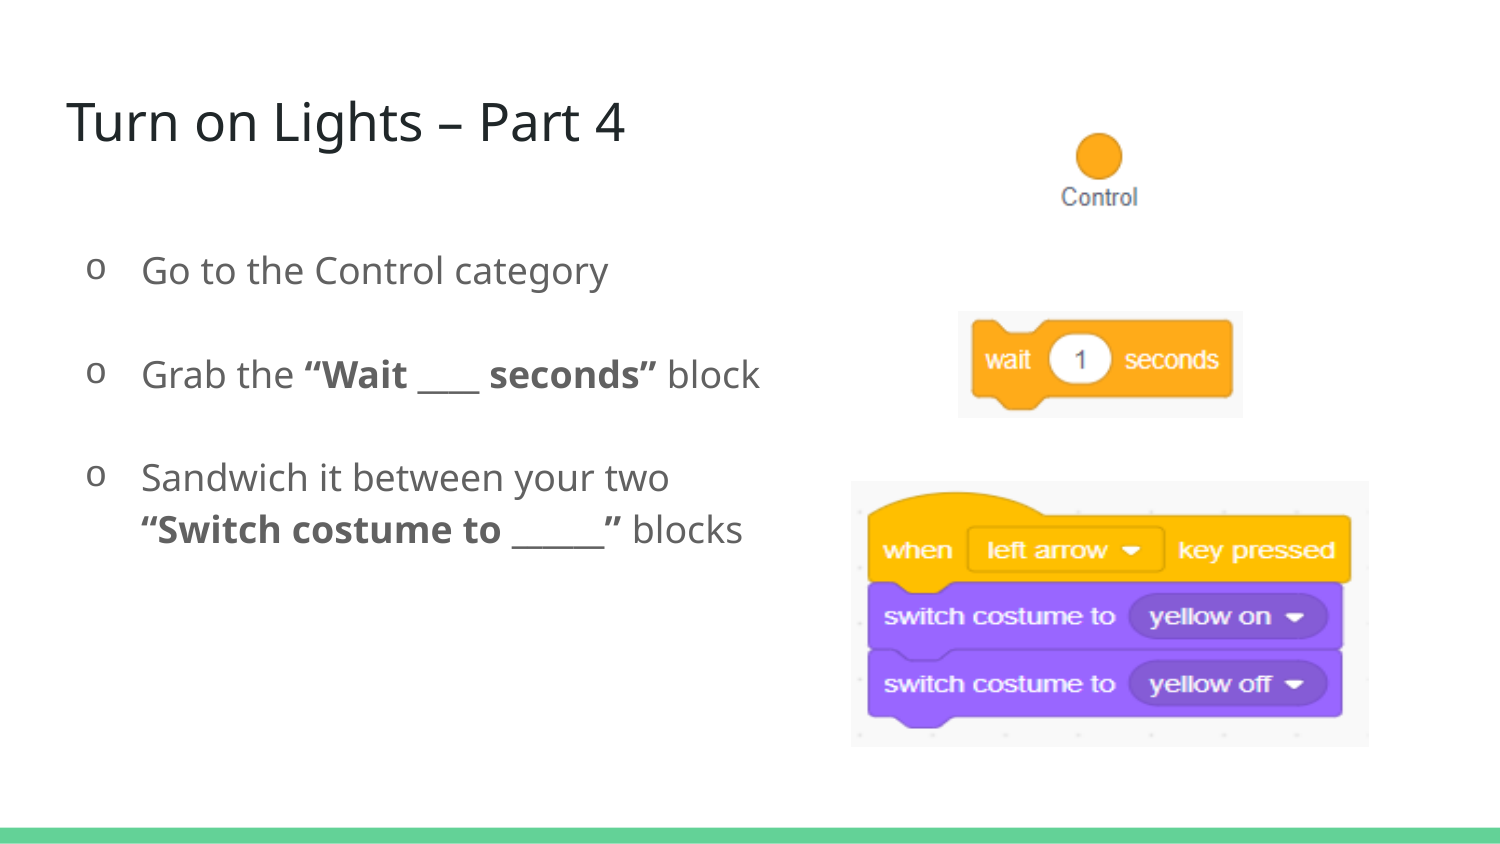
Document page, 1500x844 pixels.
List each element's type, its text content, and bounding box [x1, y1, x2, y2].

picture [850, 481, 1369, 747]
list Go to the Control category Grab the “Wait ____ seconds” block Sandwich it between your two “Switch costume to ______” blocks [51, 225, 807, 637]
picture [958, 310, 1243, 418]
picture [1036, 113, 1166, 221]
title Turn on Lights – Part 4 [51, 72, 1449, 167]
